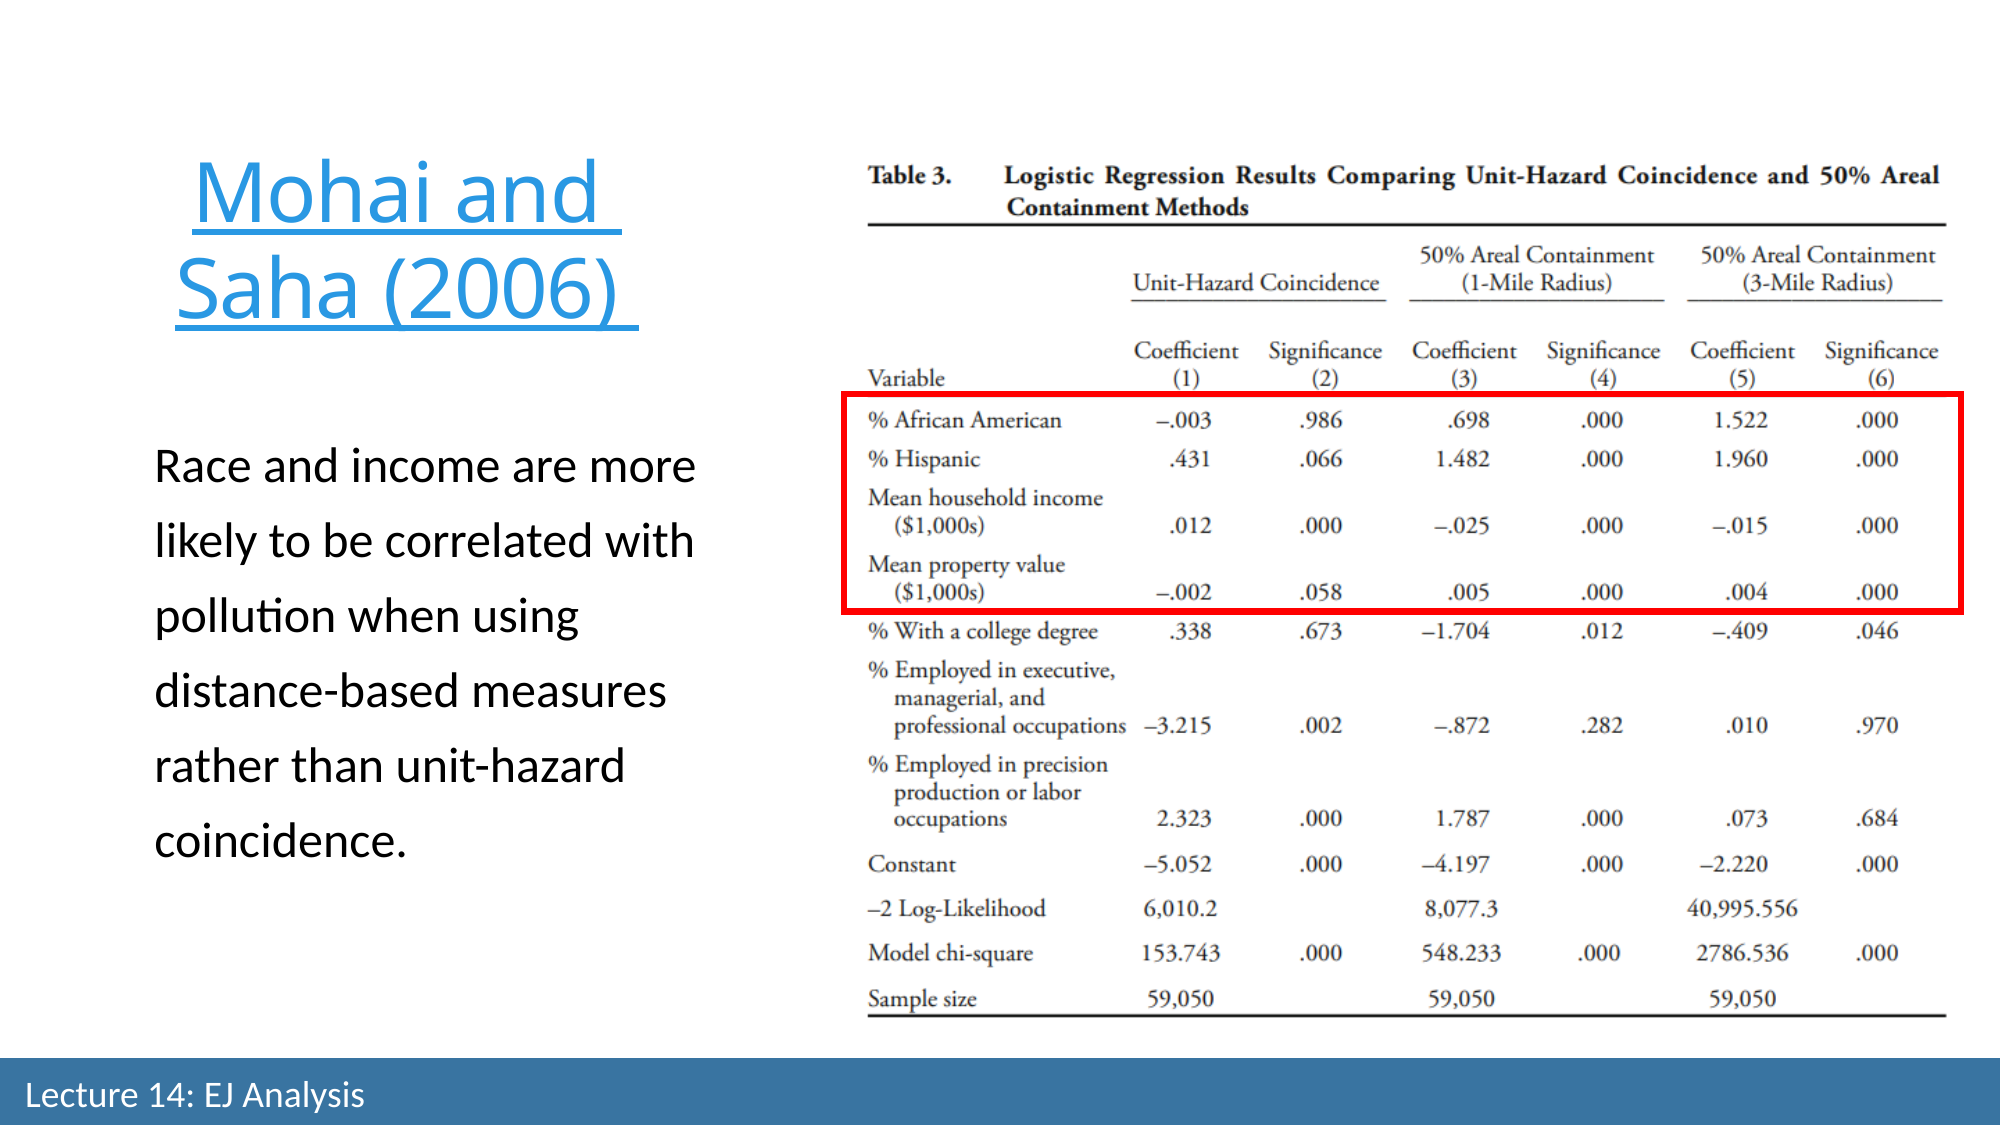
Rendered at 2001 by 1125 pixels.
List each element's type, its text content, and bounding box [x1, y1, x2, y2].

text_box Race and income are more likely to be correlated with pollution when using distance-based measures rather than unit-hazard coincidence. [139, 409, 779, 875]
text_box Mohai and Saha (2006) [0, 54, 1000, 346]
picture [843, 146, 1962, 1048]
